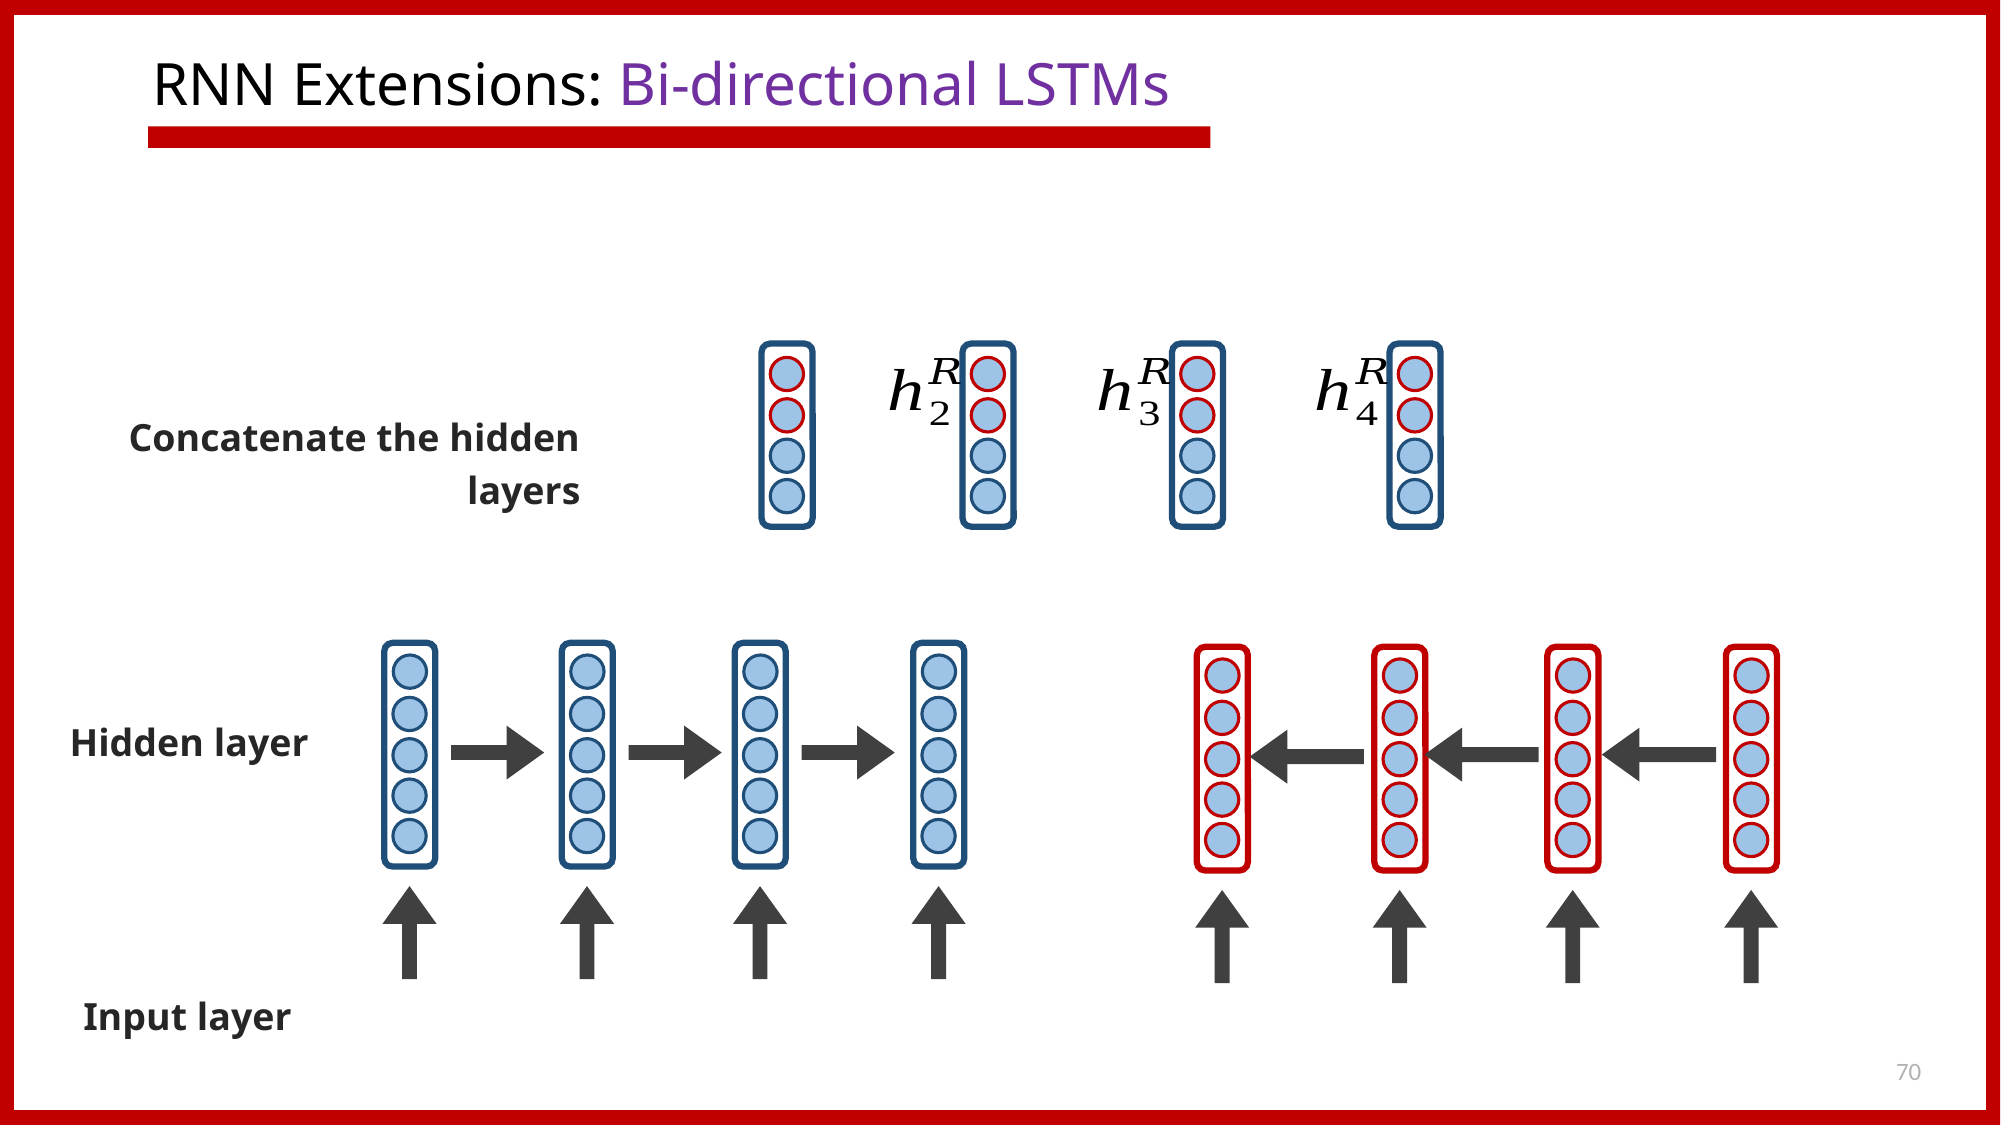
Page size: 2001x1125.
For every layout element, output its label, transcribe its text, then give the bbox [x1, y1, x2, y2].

slide_number 70 [1486, 1040, 1937, 1101]
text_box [648, 729, 826, 781]
text_box [380, 884, 439, 981]
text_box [896, 409, 1080, 461]
text_box [1370, 888, 1429, 985]
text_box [1287, 733, 1460, 785]
text_box Input layer [55, 976, 307, 1055]
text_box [475, 729, 648, 781]
text_box [558, 884, 617, 981]
text_box [1722, 888, 1781, 985]
text_box [1280, 727, 1289, 733]
text_box [147, 125, 1211, 149]
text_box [1639, 733, 1864, 785]
text_box [1193, 888, 1252, 985]
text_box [1110, 733, 1287, 785]
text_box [695, 409, 879, 461]
text_box [856, 723, 864, 729]
text_box Hidden layer [38, 702, 324, 781]
text_box Concatenate the hidden layers [38, 397, 596, 475]
text_box [909, 884, 968, 981]
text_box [1323, 409, 1507, 461]
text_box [1105, 409, 1290, 461]
text_box [1543, 888, 1602, 985]
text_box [826, 729, 1051, 781]
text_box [1460, 733, 1639, 785]
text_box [297, 729, 475, 781]
text_box [683, 723, 691, 729]
title RNN Extensions: Bi-directional LSTMs [137, 47, 1605, 239]
text_box [1452, 725, 1464, 733]
text_box [731, 884, 790, 981]
text_box [1630, 725, 1641, 733]
text_box [505, 723, 514, 729]
